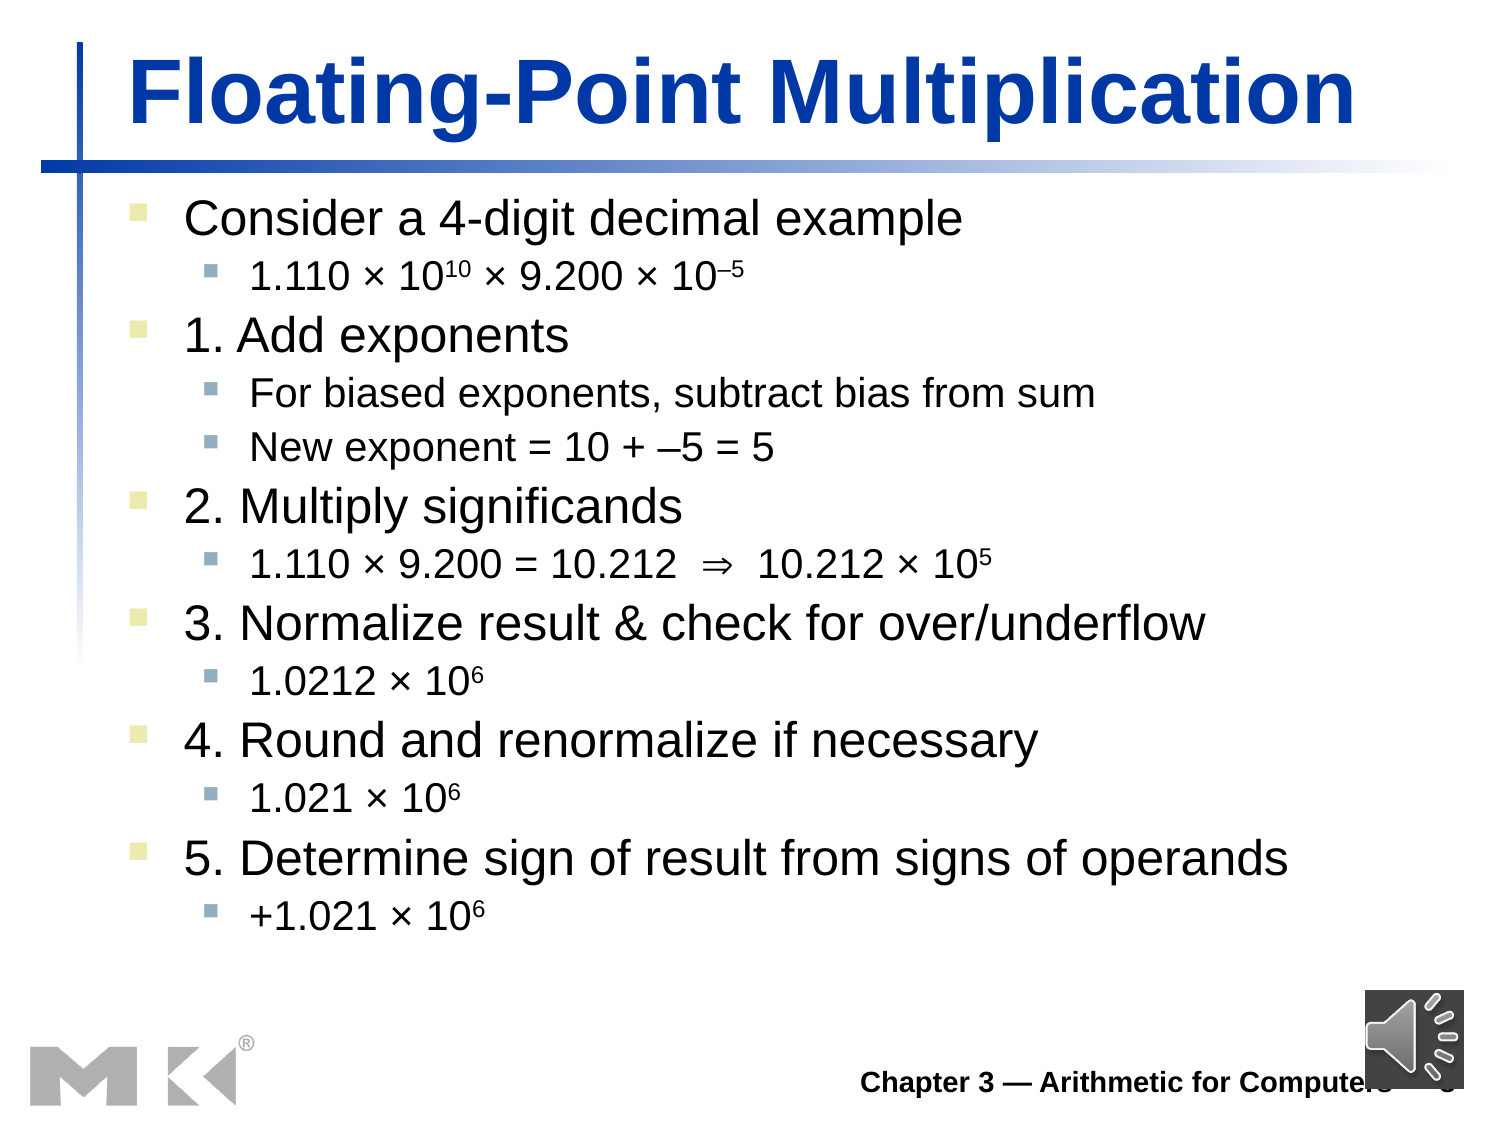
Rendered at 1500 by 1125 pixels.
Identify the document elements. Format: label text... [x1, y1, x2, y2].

list Consider a 4-digit decimal example 1.110 × 1010 × 9.200 × 10–5 1. Add exponents For biased exponents, subtract bias from sum New exponent = 10 + –5 = 5 2. Multiply significands 1.110 × 9.200 = 10.212  10.212 × 105 3. Normalize result & check for over/underflow 1.0212 × 106 4. Round and renormalize if necessary 1.021 × 106 5. Determine sign of result from signs of operands +1.021 × 106 [112, 184, 1469, 1024]
picture [1364, 989, 1465, 1090]
footer Chapter 3 — Arithmetic for Computers — 8 [277, 1046, 1471, 1106]
picture [29, 1034, 255, 1106]
title Floating-Point Multiplication [112, 23, 1468, 149]
